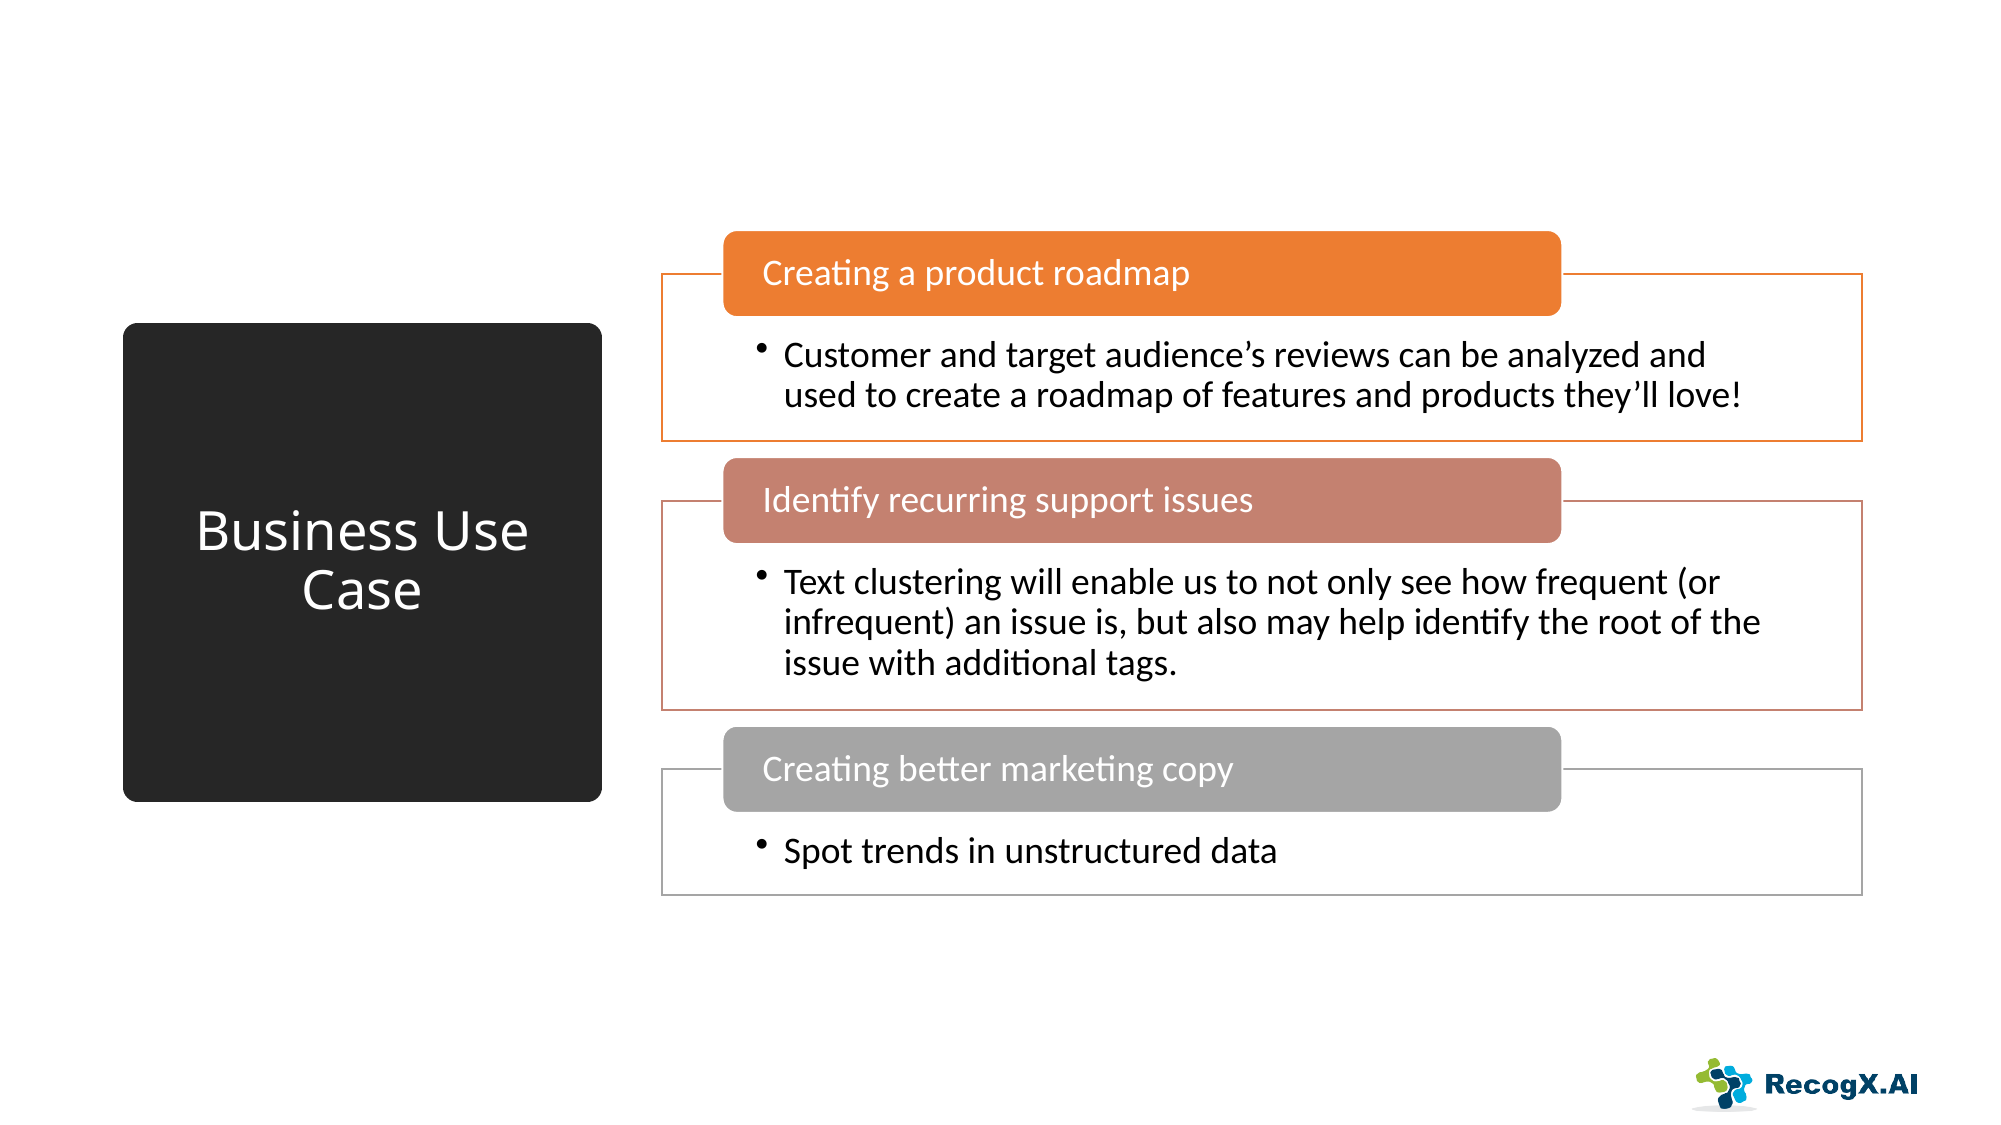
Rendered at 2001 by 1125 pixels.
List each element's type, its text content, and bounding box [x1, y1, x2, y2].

text_box [1691, 1058, 1909, 1112]
title Business Use Case [137, 337, 588, 788]
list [662, 191, 1863, 934]
